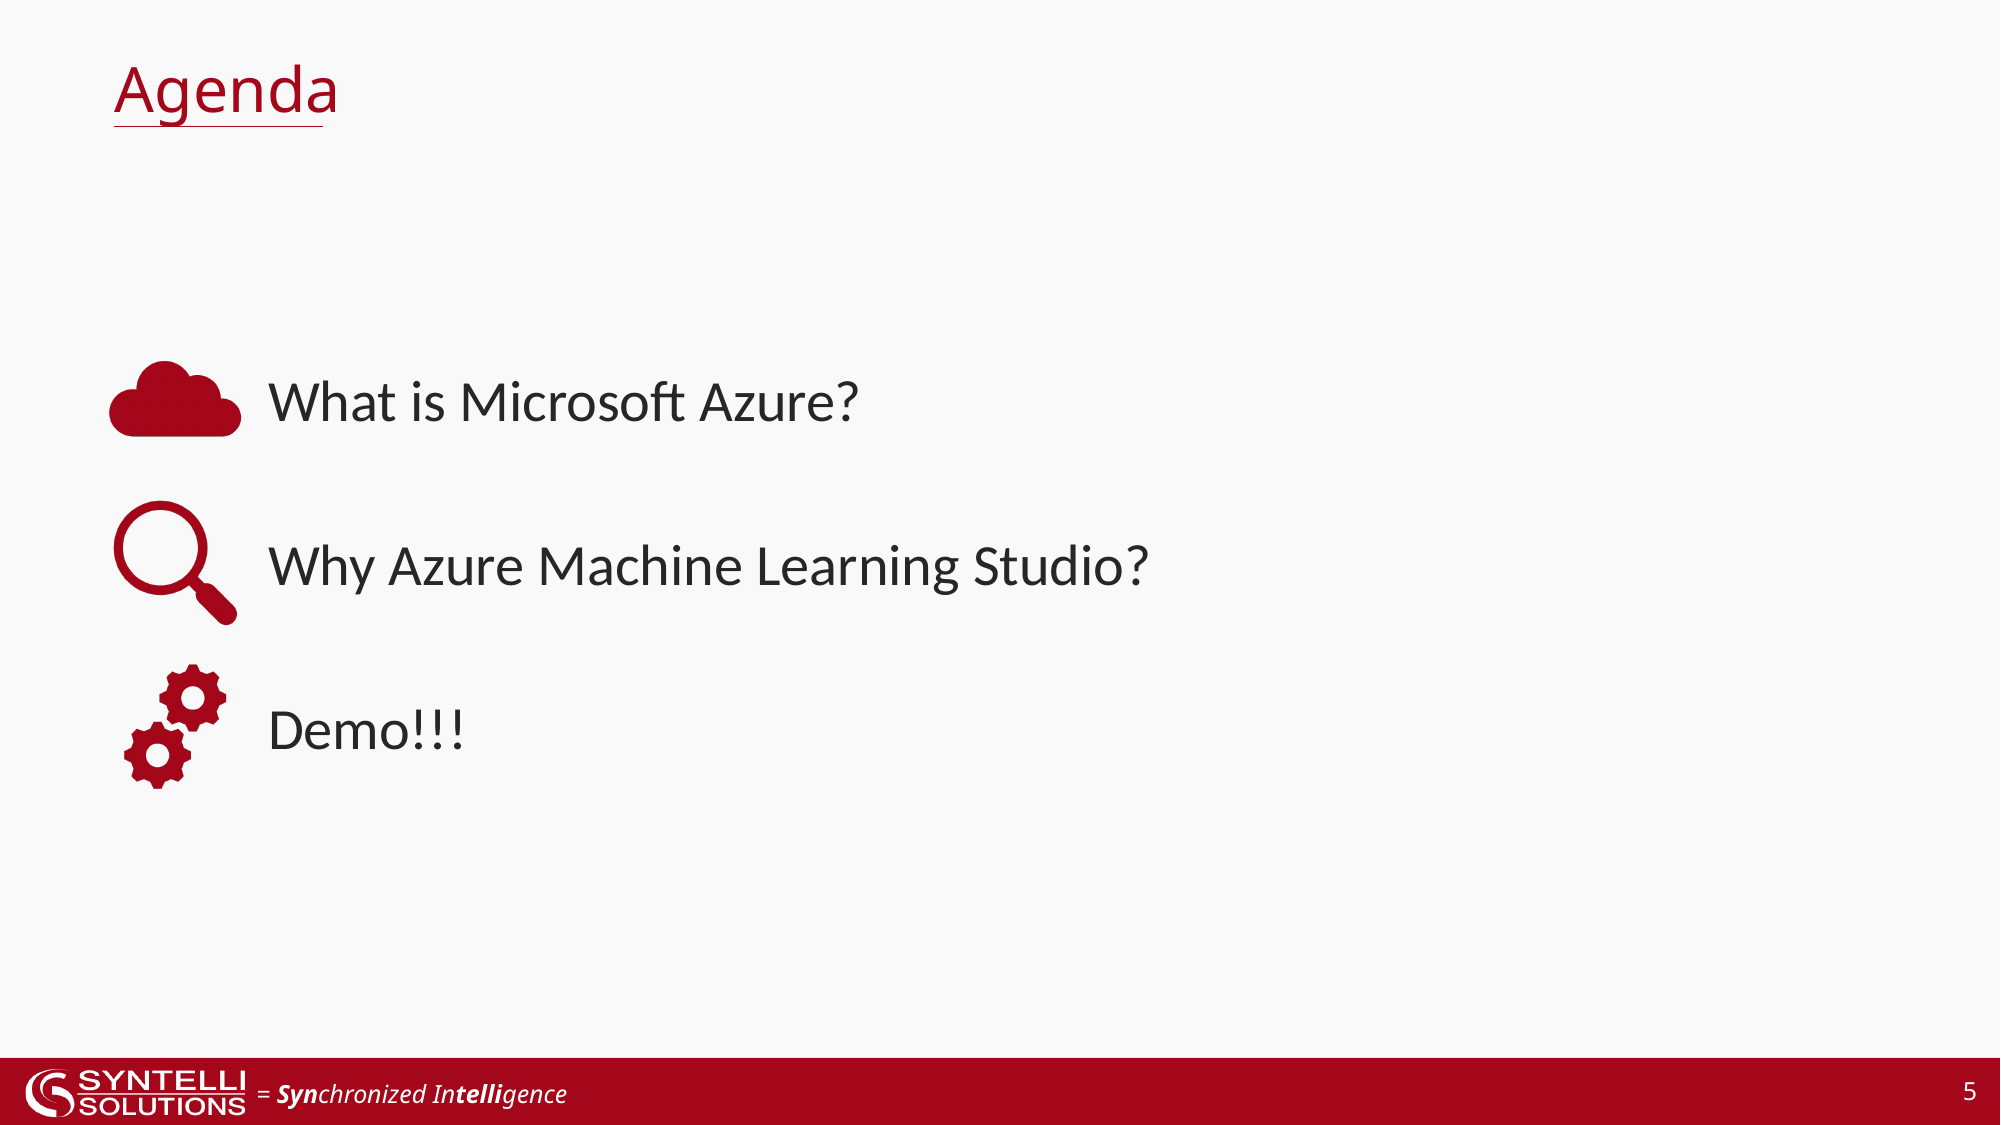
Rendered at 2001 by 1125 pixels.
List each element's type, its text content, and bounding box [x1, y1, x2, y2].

picture [25, 1065, 248, 1119]
slide_number 5 [1829, 1062, 1993, 1122]
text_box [100, 323, 1778, 802]
list Agenda [100, 51, 1825, 127]
